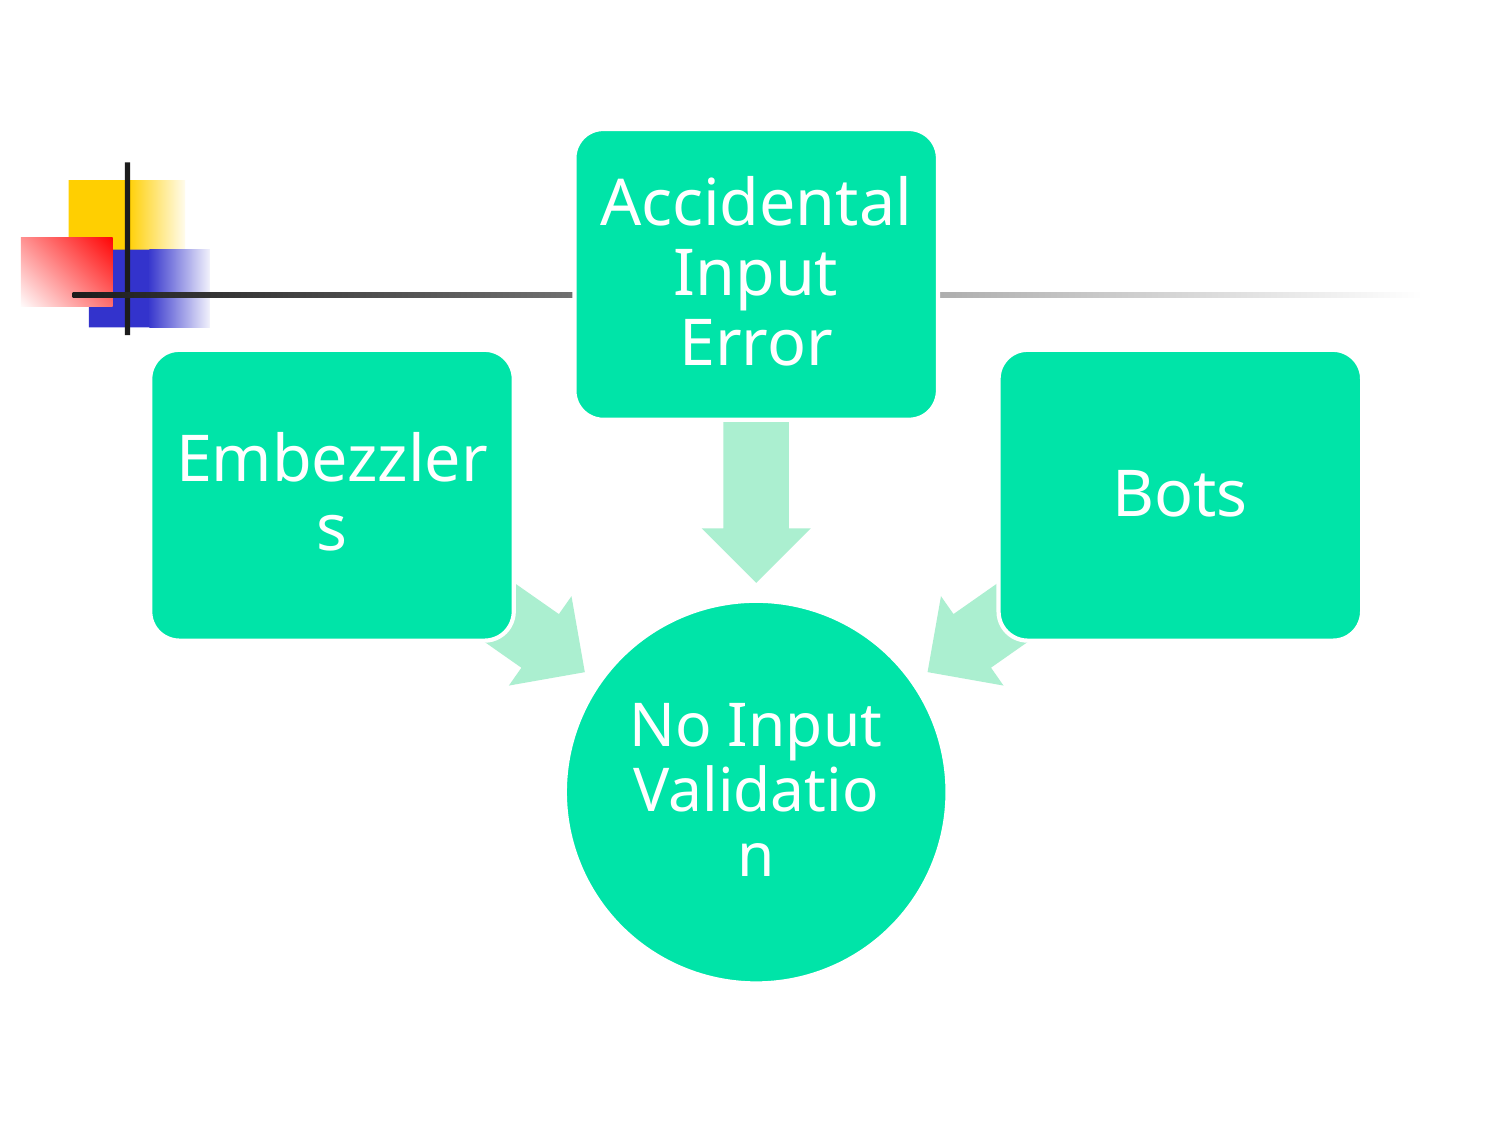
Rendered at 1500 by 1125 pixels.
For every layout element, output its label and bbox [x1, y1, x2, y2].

text_box [149, 112, 1363, 1001]
